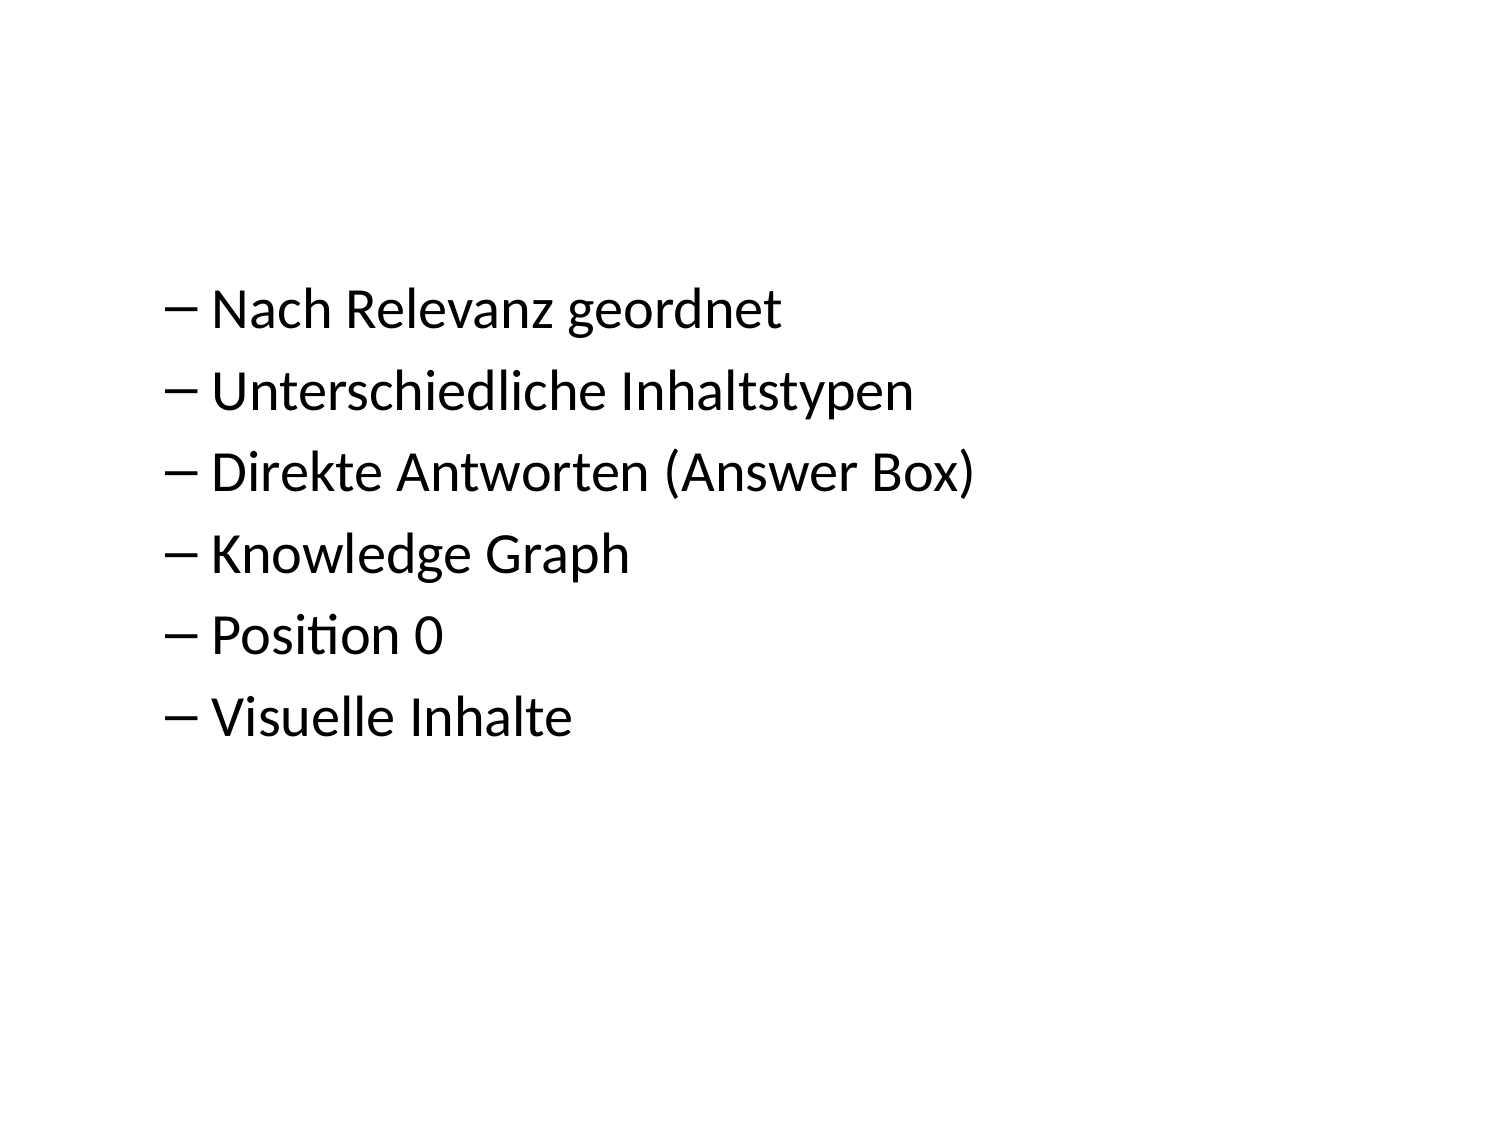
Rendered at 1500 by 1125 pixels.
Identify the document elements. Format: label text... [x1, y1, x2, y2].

list Nach Relevanz geordnet Unterschiedliche Inhaltstypen Direkte Antworten (Answer Box) Knowledge Graph Position 0 Visuelle Inhalte [75, 262, 1425, 1005]
